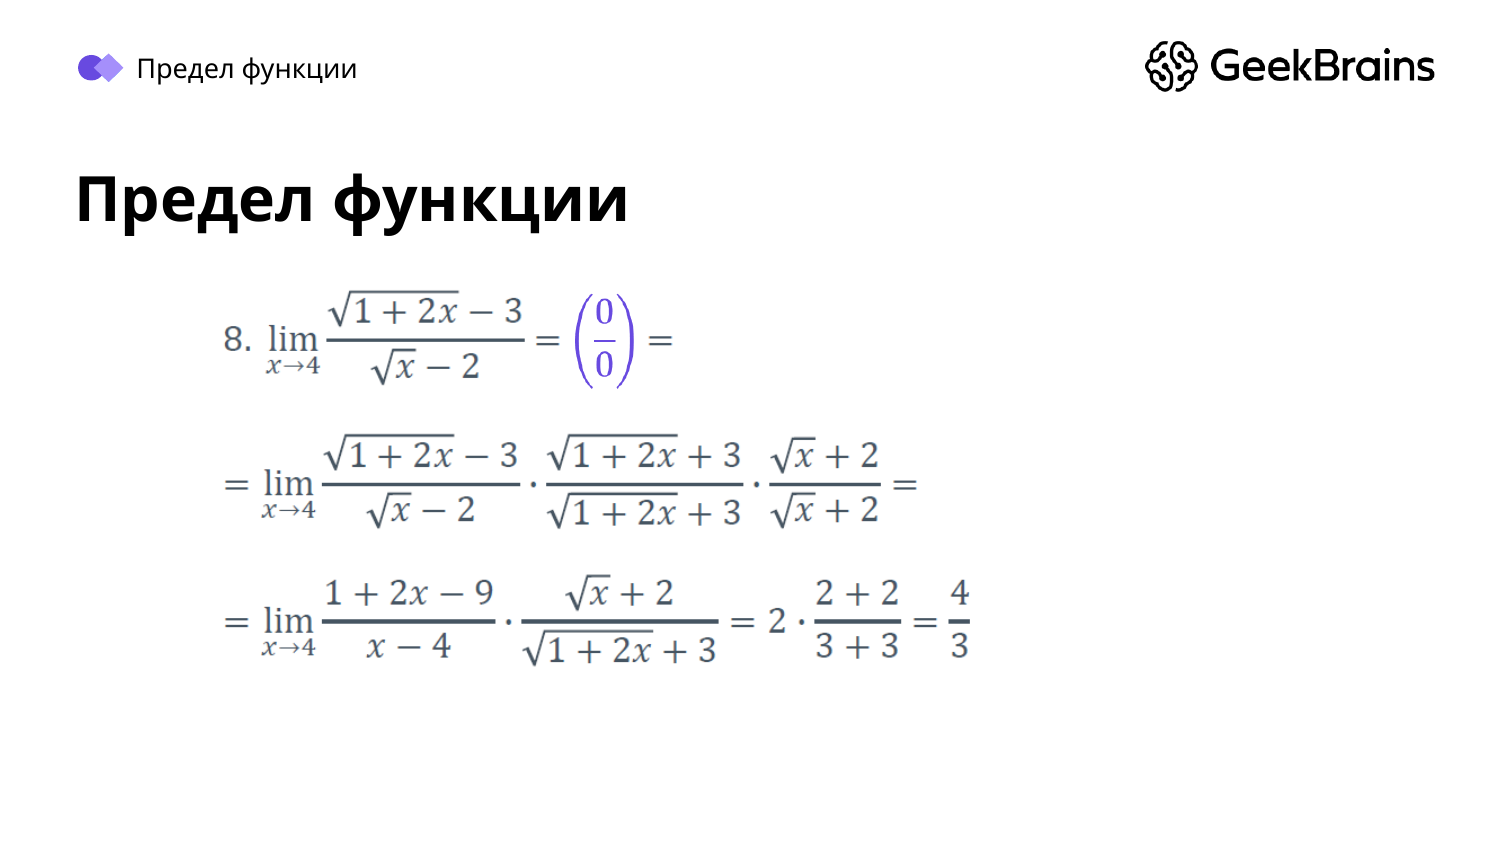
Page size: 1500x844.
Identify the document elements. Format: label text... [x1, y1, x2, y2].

picture [127, 275, 1060, 683]
text_box [78, 54, 102, 81]
title Предел функции [134, 39, 812, 83]
text_box [93, 53, 124, 82]
picture [1145, 39, 1435, 93]
title Предел функции [74, 169, 1093, 229]
